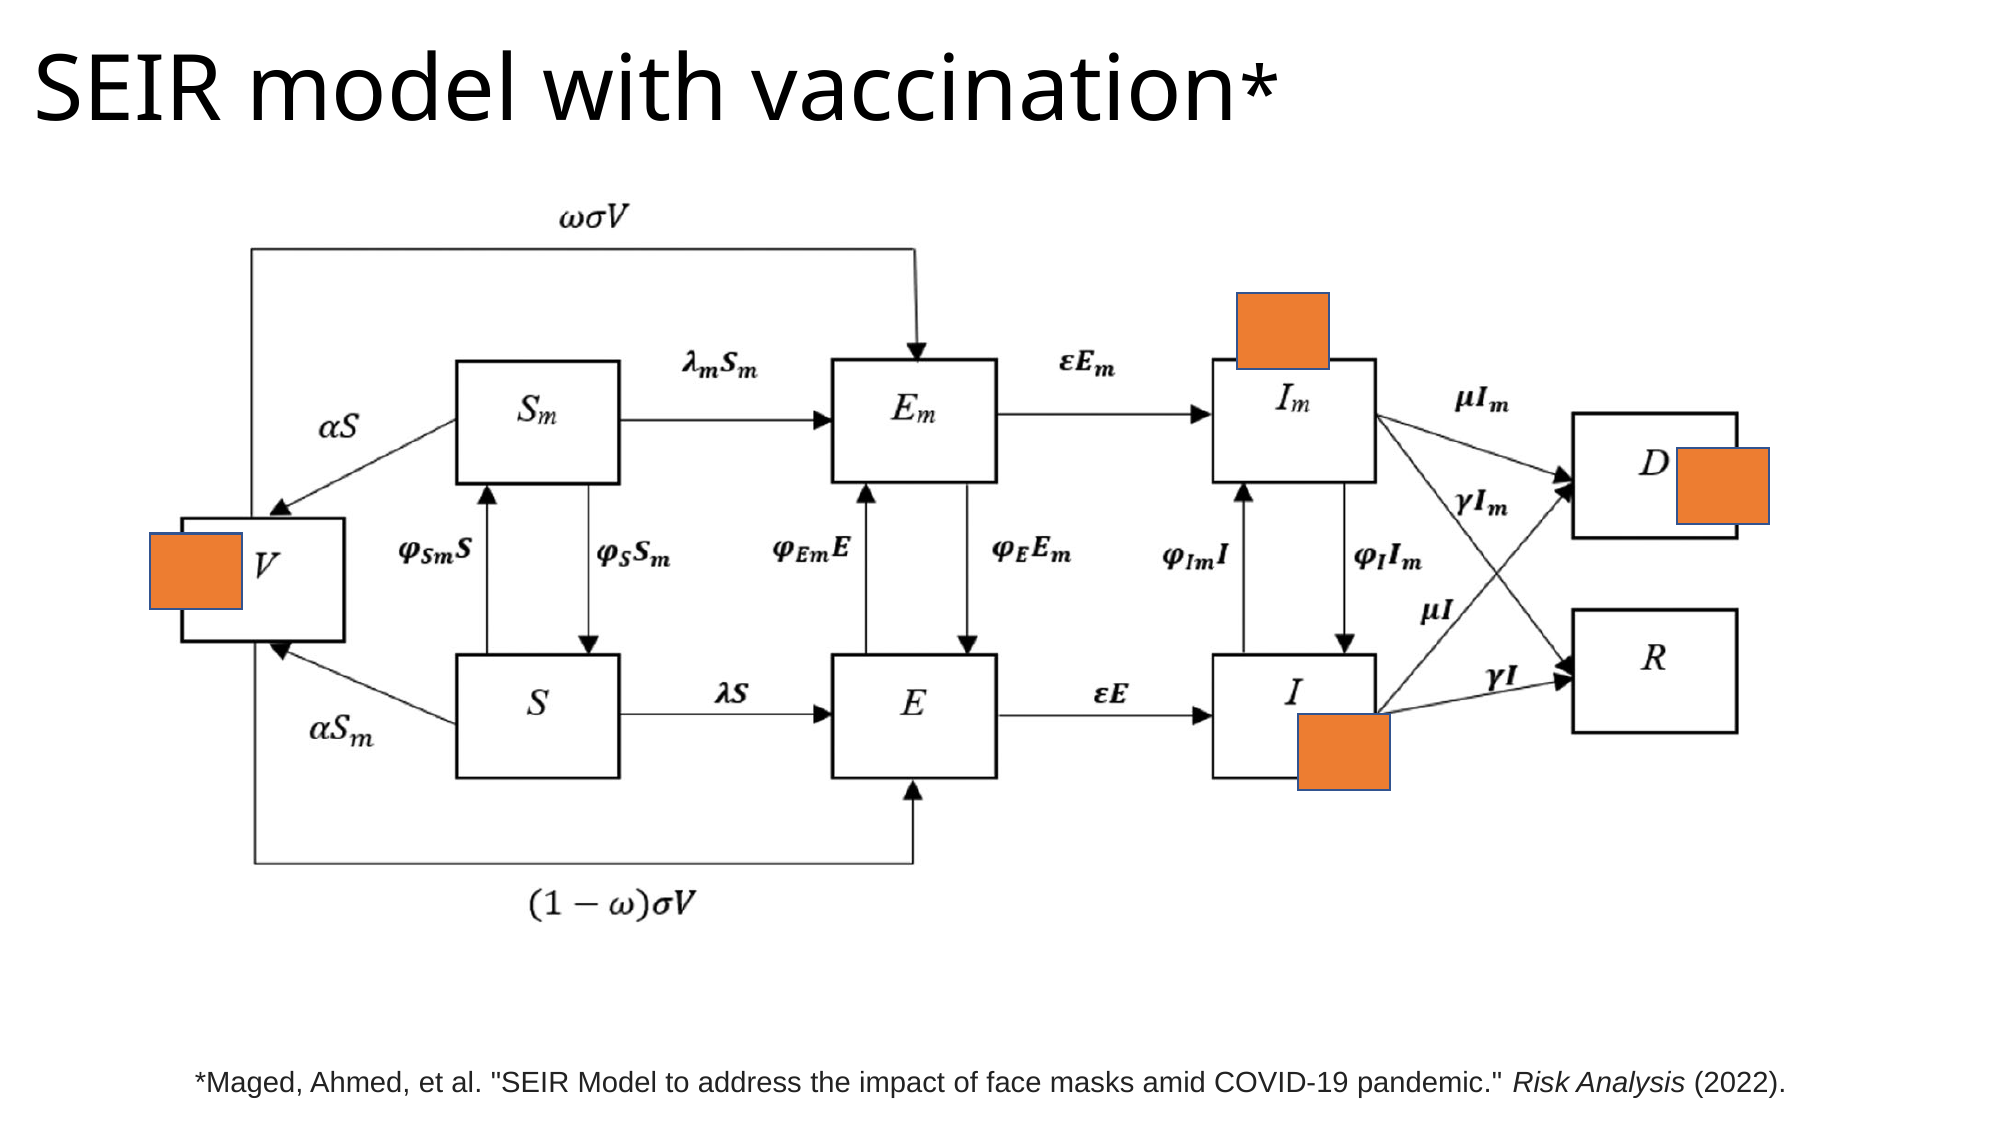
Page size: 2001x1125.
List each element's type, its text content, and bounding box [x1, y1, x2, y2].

title SEIR model with vaccination* [18, 18, 1982, 163]
text_box *Maged, Ahmed, et al. "SEIR Model to address the impact of face masks amid COVID‐19 pandemic." Risk Analysis (2022). [0, 1055, 1982, 1106]
text_box [1743, 447, 1770, 525]
picture [176, 199, 1743, 926]
text_box [149, 532, 176, 610]
